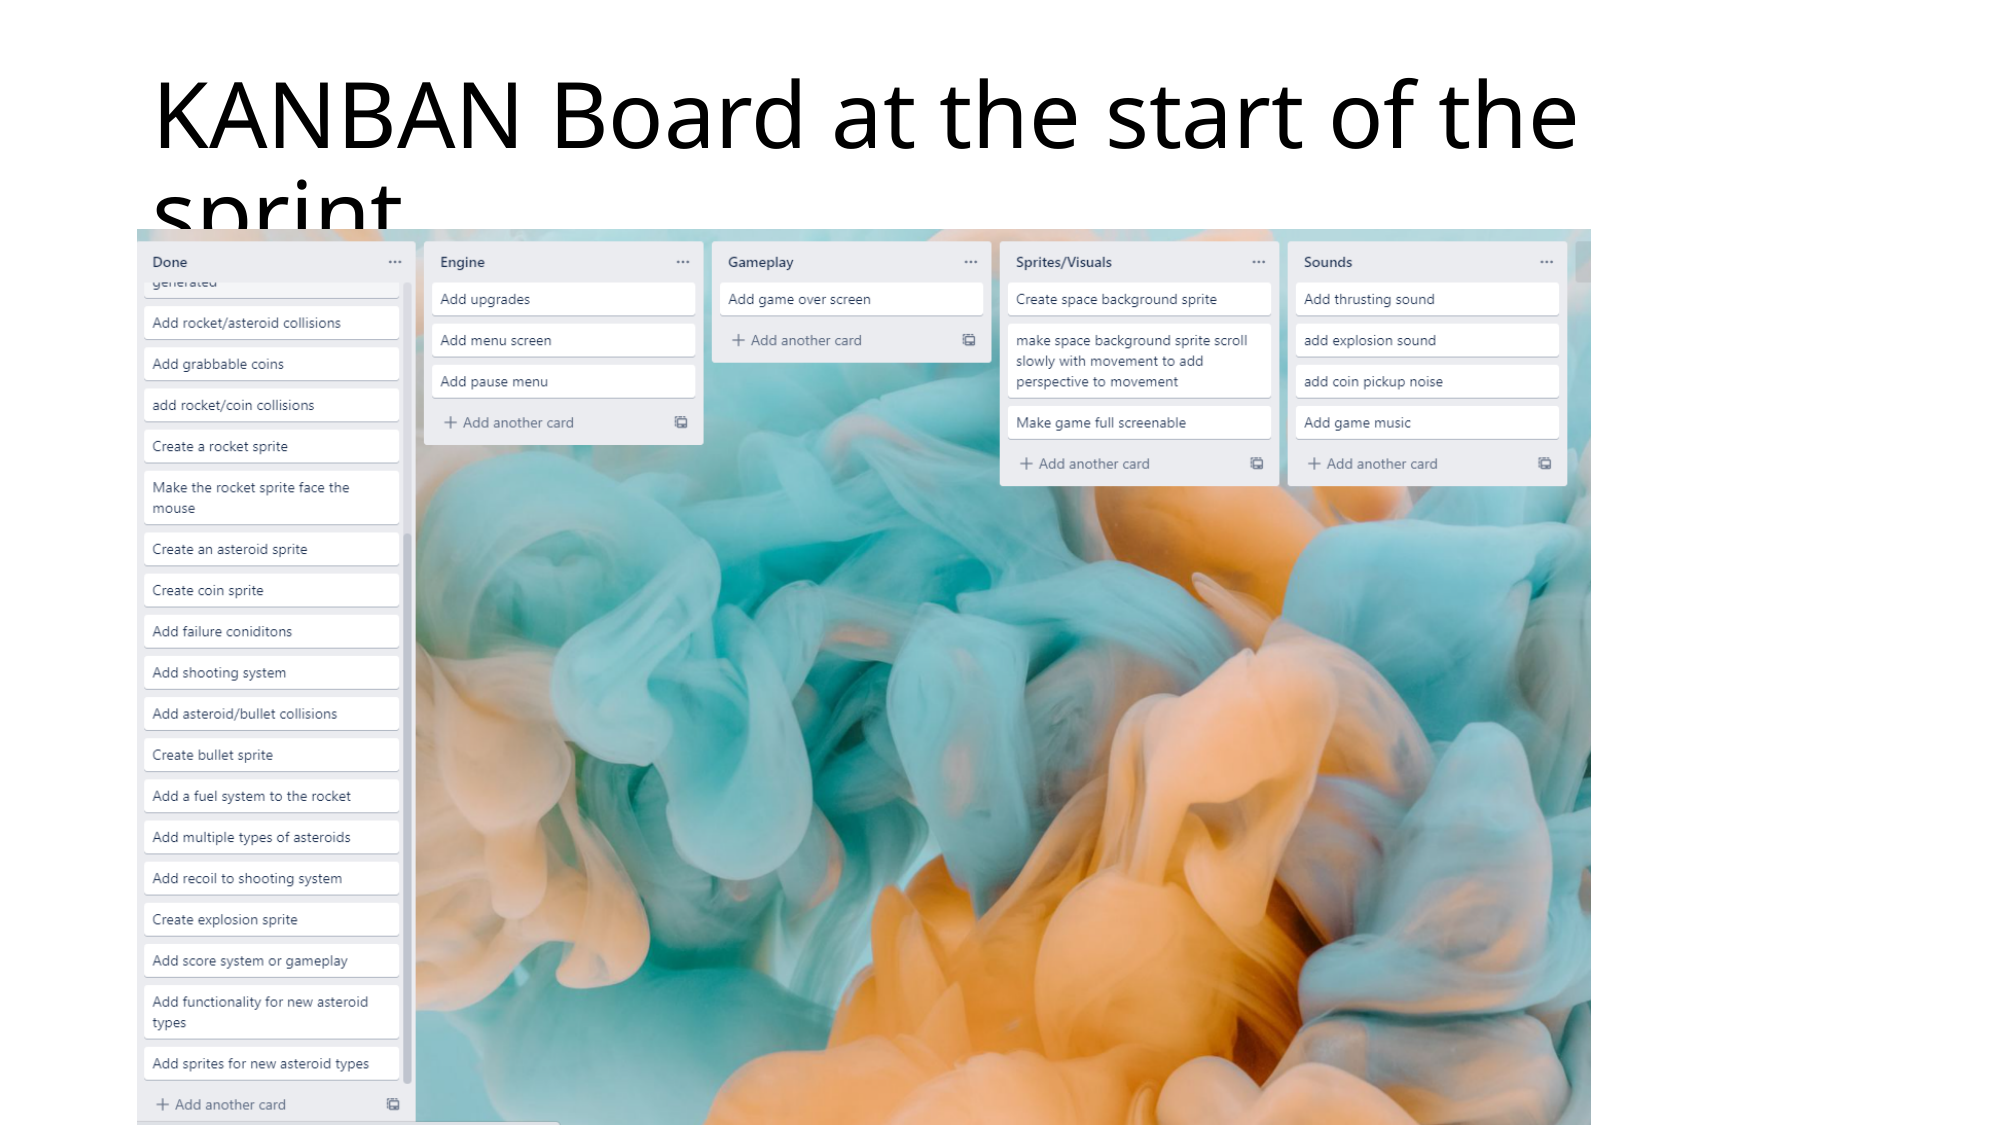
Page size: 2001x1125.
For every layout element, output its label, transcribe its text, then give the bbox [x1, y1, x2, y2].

title KANBAN Board at the start of the sprint [137, 59, 1863, 278]
picture [137, 229, 1591, 1125]
